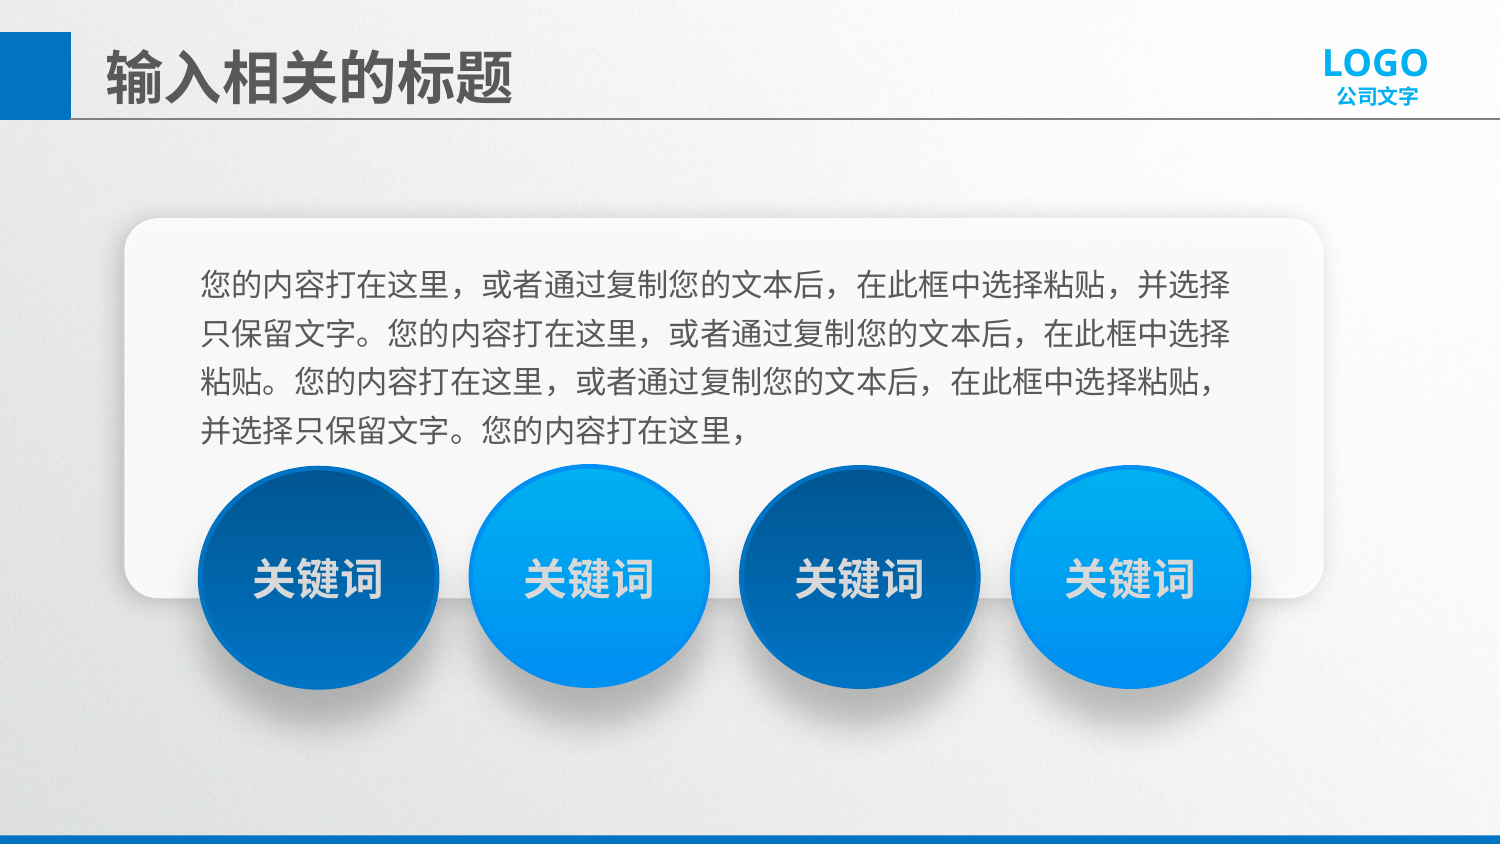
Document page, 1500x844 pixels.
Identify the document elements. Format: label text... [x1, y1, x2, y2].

text_box 关键词 [1060, 552, 1201, 605]
text_box 关键词 [790, 552, 930, 605]
text_box [200, 468, 438, 688]
text_box [0, 0, 1500, 118]
text_box [122, 216, 1326, 601]
text_box [0, 120, 1500, 835]
text_box 您的内容打在这里，或者通过复制您的文本后，在此框中选择粘贴，并选择只保留文字。您的内容打在这里，或者通过复制您的文本后，在此框中选择粘贴。您的内容打在这里，或者通过复制您的文本后，在此框中选择粘贴，并选择只保留文字。您的内容打在这里， [200, 254, 1249, 449]
text_box 关键词 [248, 552, 389, 605]
text_box [741, 467, 979, 687]
text_box [470, 466, 708, 686]
text_box 关键词 [519, 552, 659, 605]
